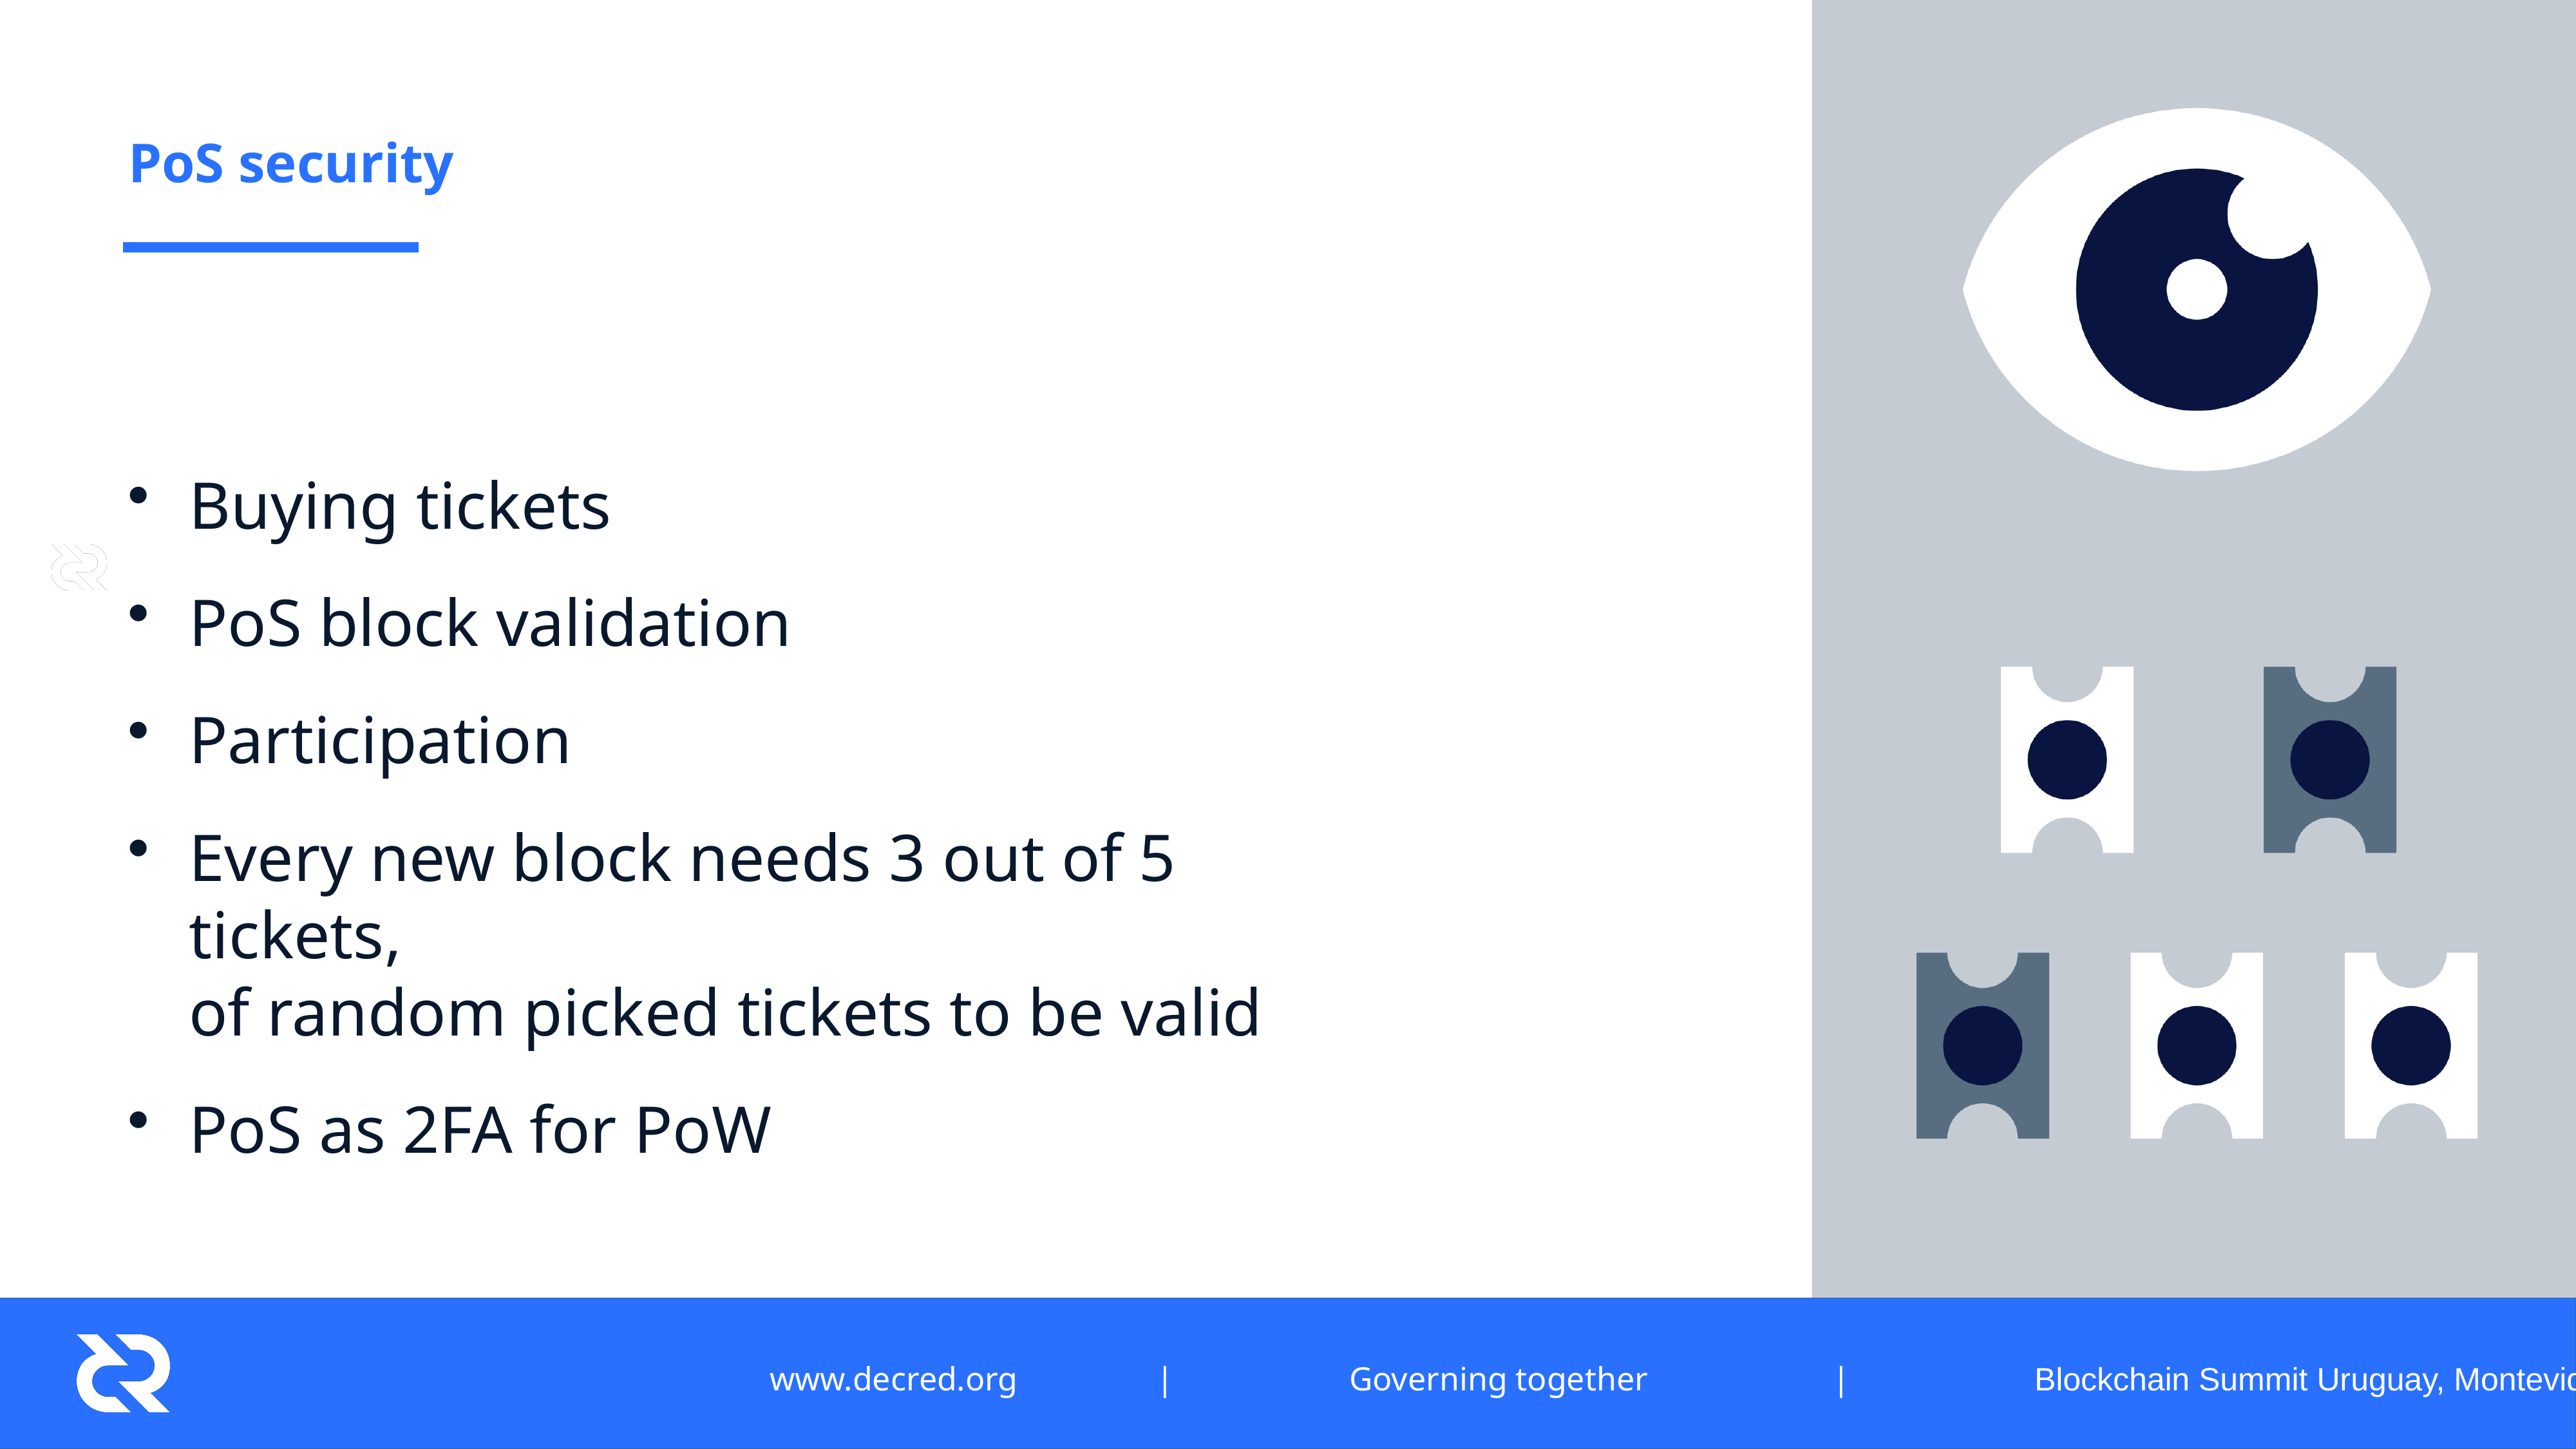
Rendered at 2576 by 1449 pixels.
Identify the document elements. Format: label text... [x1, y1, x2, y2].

title PoS security [120, 120, 1494, 243]
picture [1811, 0, 2576, 1300]
text_box www.decred.org | Governing together | Blockchain Summit Uruguay, Montevideo [760, 1341, 2576, 1389]
text_box [0, 1298, 2576, 1449]
picture [123, 242, 419, 252]
picture [51, 544, 107, 591]
picture [77, 1334, 170, 1412]
list Buying tickets PoS block validation Participation Every new block needs 3 out of 5 tickets, of random picked tickets to be valid PoS as 2FA for PoW [120, 456, 1409, 1176]
